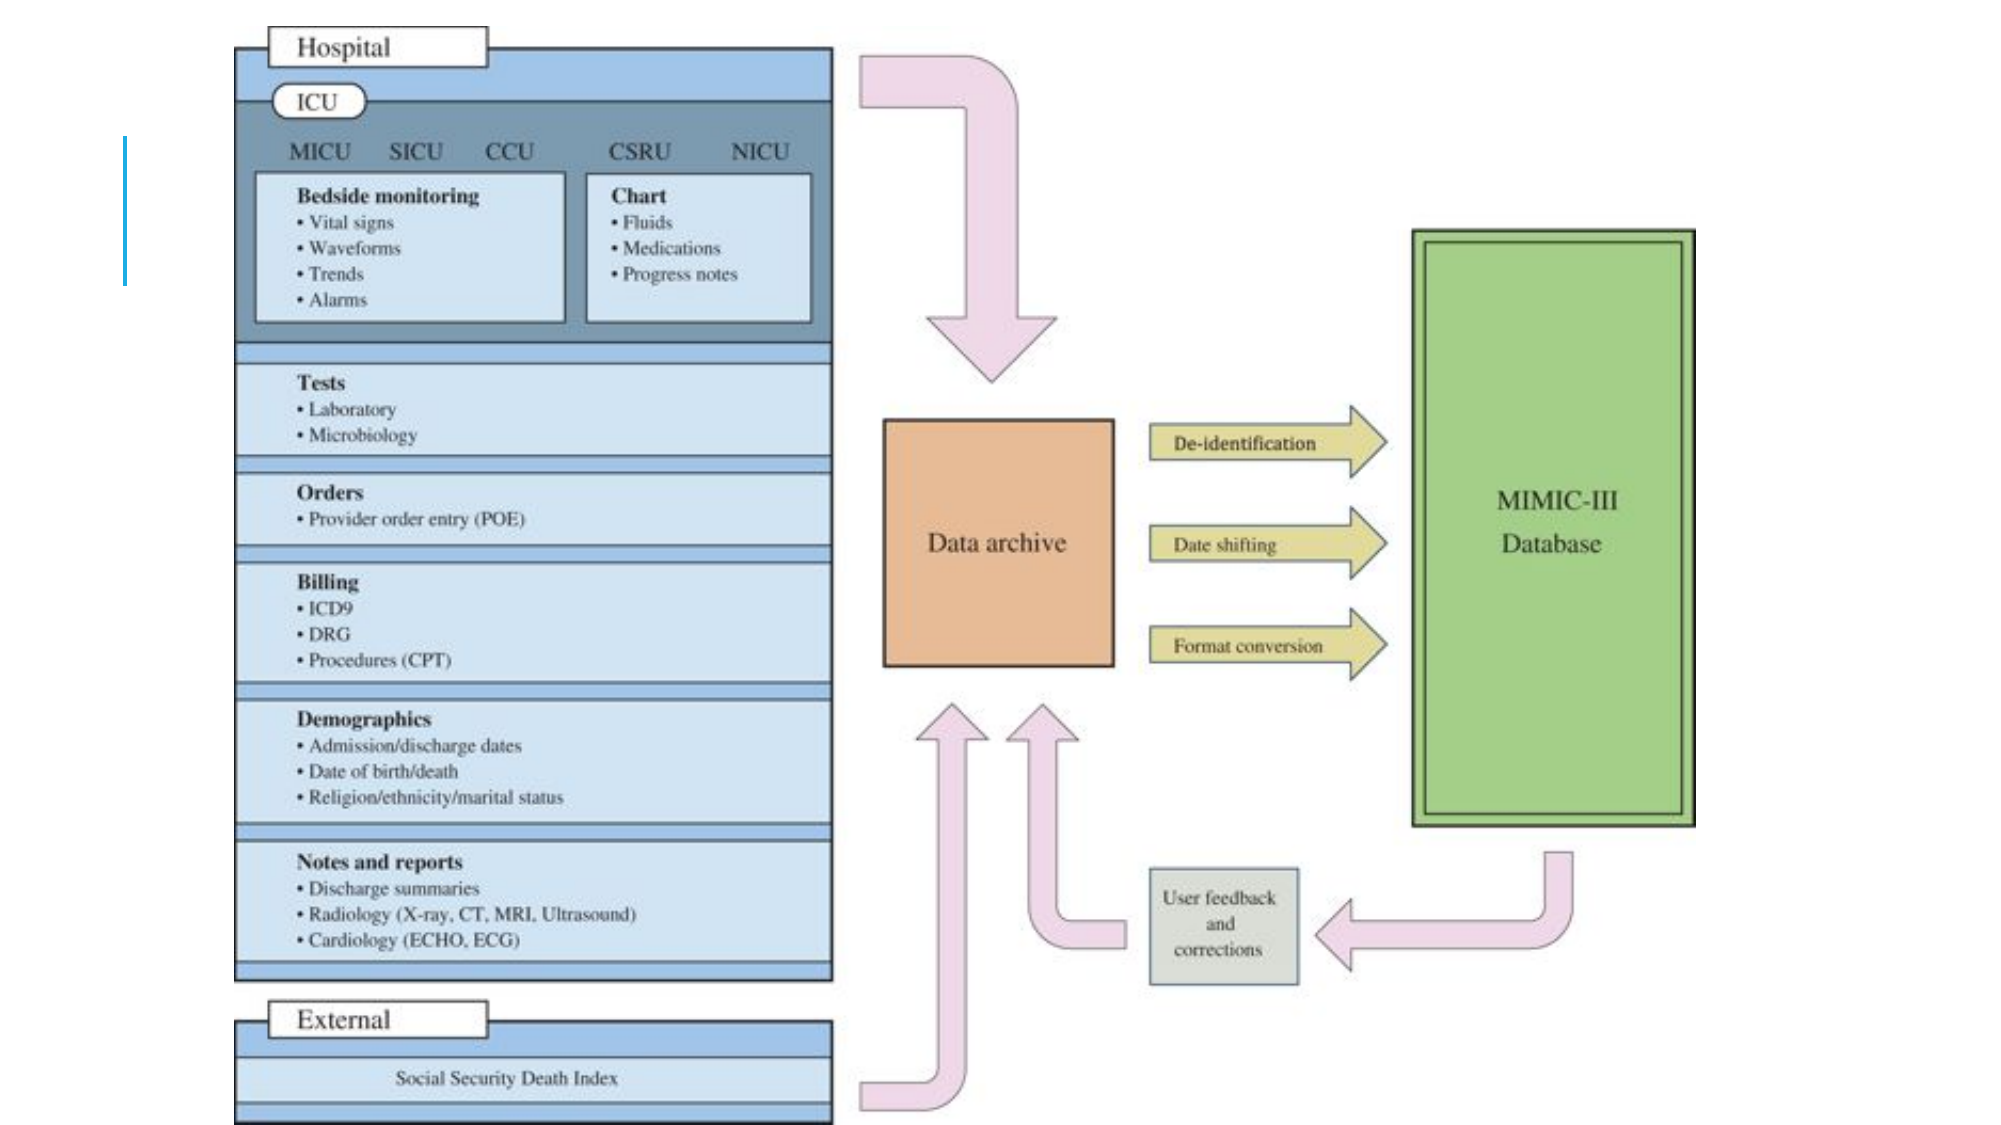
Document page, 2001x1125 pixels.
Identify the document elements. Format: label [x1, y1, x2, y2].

picture [234, 26, 1697, 1125]
